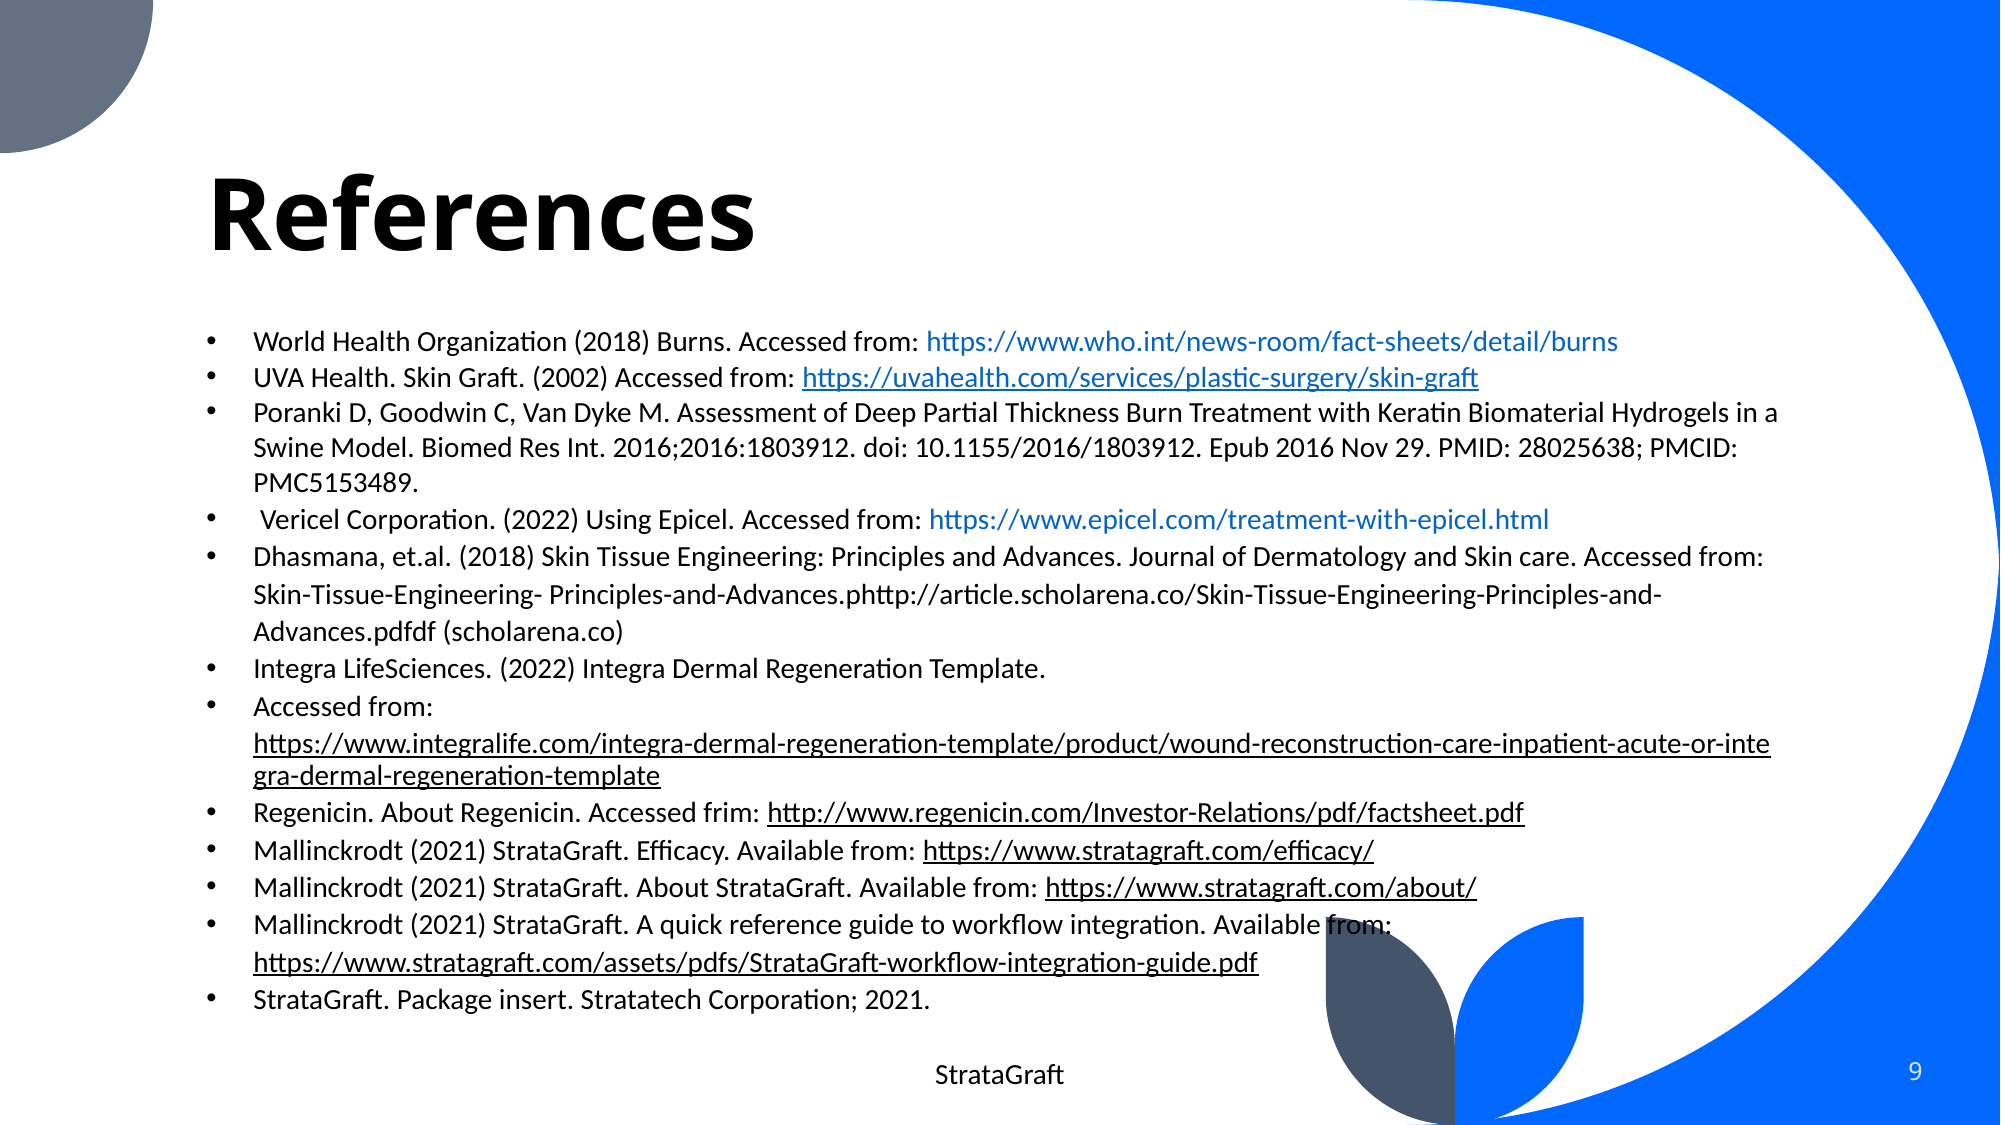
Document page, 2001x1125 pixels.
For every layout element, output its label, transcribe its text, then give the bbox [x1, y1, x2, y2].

title References [191, 62, 1796, 280]
footer StrataGraft [662, 1042, 1338, 1103]
slide_number 9 [1665, 1042, 1938, 1103]
list World Health Organization (2018) Burns. Accessed from: https://www.who.int/news-room/fact-sheets/detail/burns UVA Health. Skin Graft. (2002) Accessed from: https://uvahealth.com/services/plastic-surgery/skin-graft Poranki D, Goodwin C, Van Dyke M. Assessment of Deep Partial Thickness Burn Treatment with Keratin Biomaterial Hydrogels in a Swine Model. Biomed Res Int. 2016;2016:1803912. doi: 10.1155/2016/1803912. Epub 2016 Nov 29. PMID: 28025638; PMCID: PMC5153489. Vericel Corporation. (2022) Using Epicel. Accessed from: https://www.epicel.com/treatment-with-epicel.html Dhasmana, et.al. (2018) Skin Tissue Engineering: Principles and Advances. Journal of Dermatology and Skin care. Accessed from: Skin-Tissue-Engineering- Principles-and-Advances.phttp://article.scholarena.co/Skin-Tissue-Engineering-Principles-and-Advances.pdfdf (scholarena.co) Integra LifeSciences. (2022) Integra Dermal Regeneration Template. Accessed from: https://www.integralife.com/integra-dermal-regeneration-template/product/wound-reconstruction-care-inpatient-acute-or-integra-dermal-regeneration-template Regenicin. About Regenicin. Accessed frim: http://www.regenicin.com/Investor-Relations/pdf/factsheet.pdf Mallinckrodt (2021) StrataGraft. Efficacy. Available from: https://www.stratagraft.com/efficacy/ Mallinckrodt (2021) StrataGraft. About StrataGraft. Available from: https://www.stratagraft.com/about/ Mallinckrodt (2021) StrataGraft. A quick reference guide to workflow integration. Available from: https://www.stratagraft.com/assets/pdfs/StrataGraft-workflow-integration-guide.pdf StrataGraft. Package insert. Stratatech Corporation; 2021. [191, 319, 1796, 1043]
